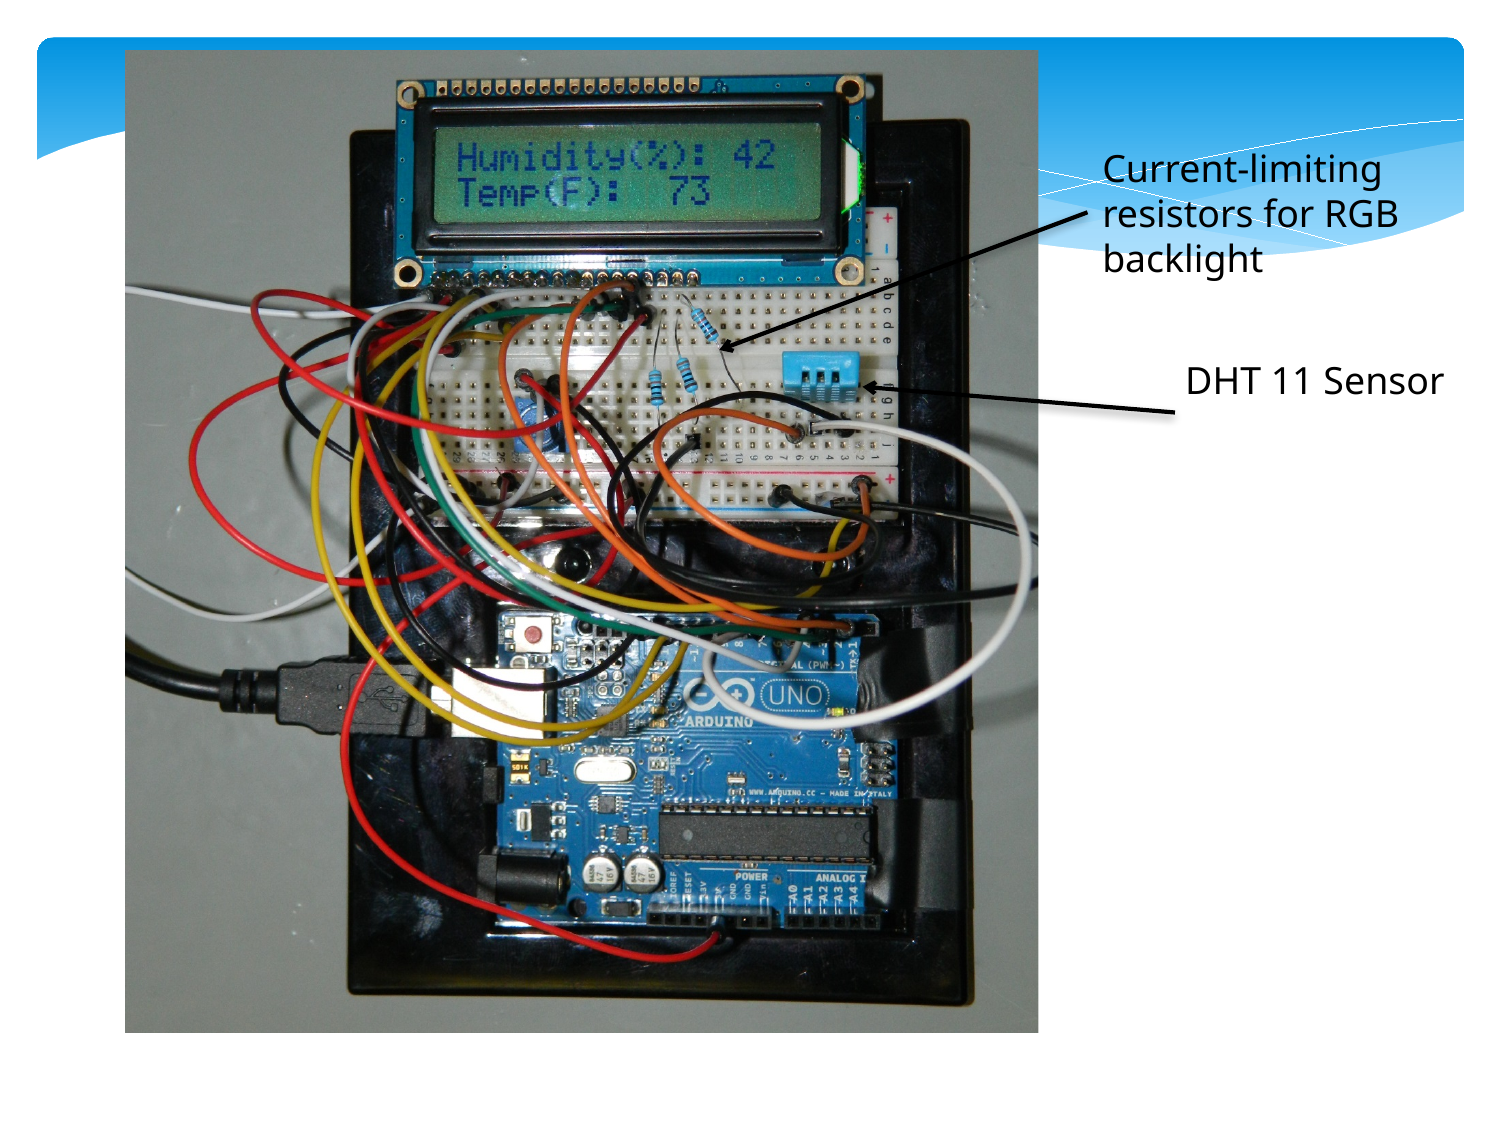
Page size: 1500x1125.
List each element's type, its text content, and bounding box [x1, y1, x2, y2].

text_box Current-limiting resistors for RGB backlight [1087, 137, 1438, 288]
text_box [719, 212, 1088, 351]
text_box DHT 11 Sensor [1170, 349, 1500, 410]
picture [124, 51, 1039, 1033]
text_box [862, 386, 1176, 413]
